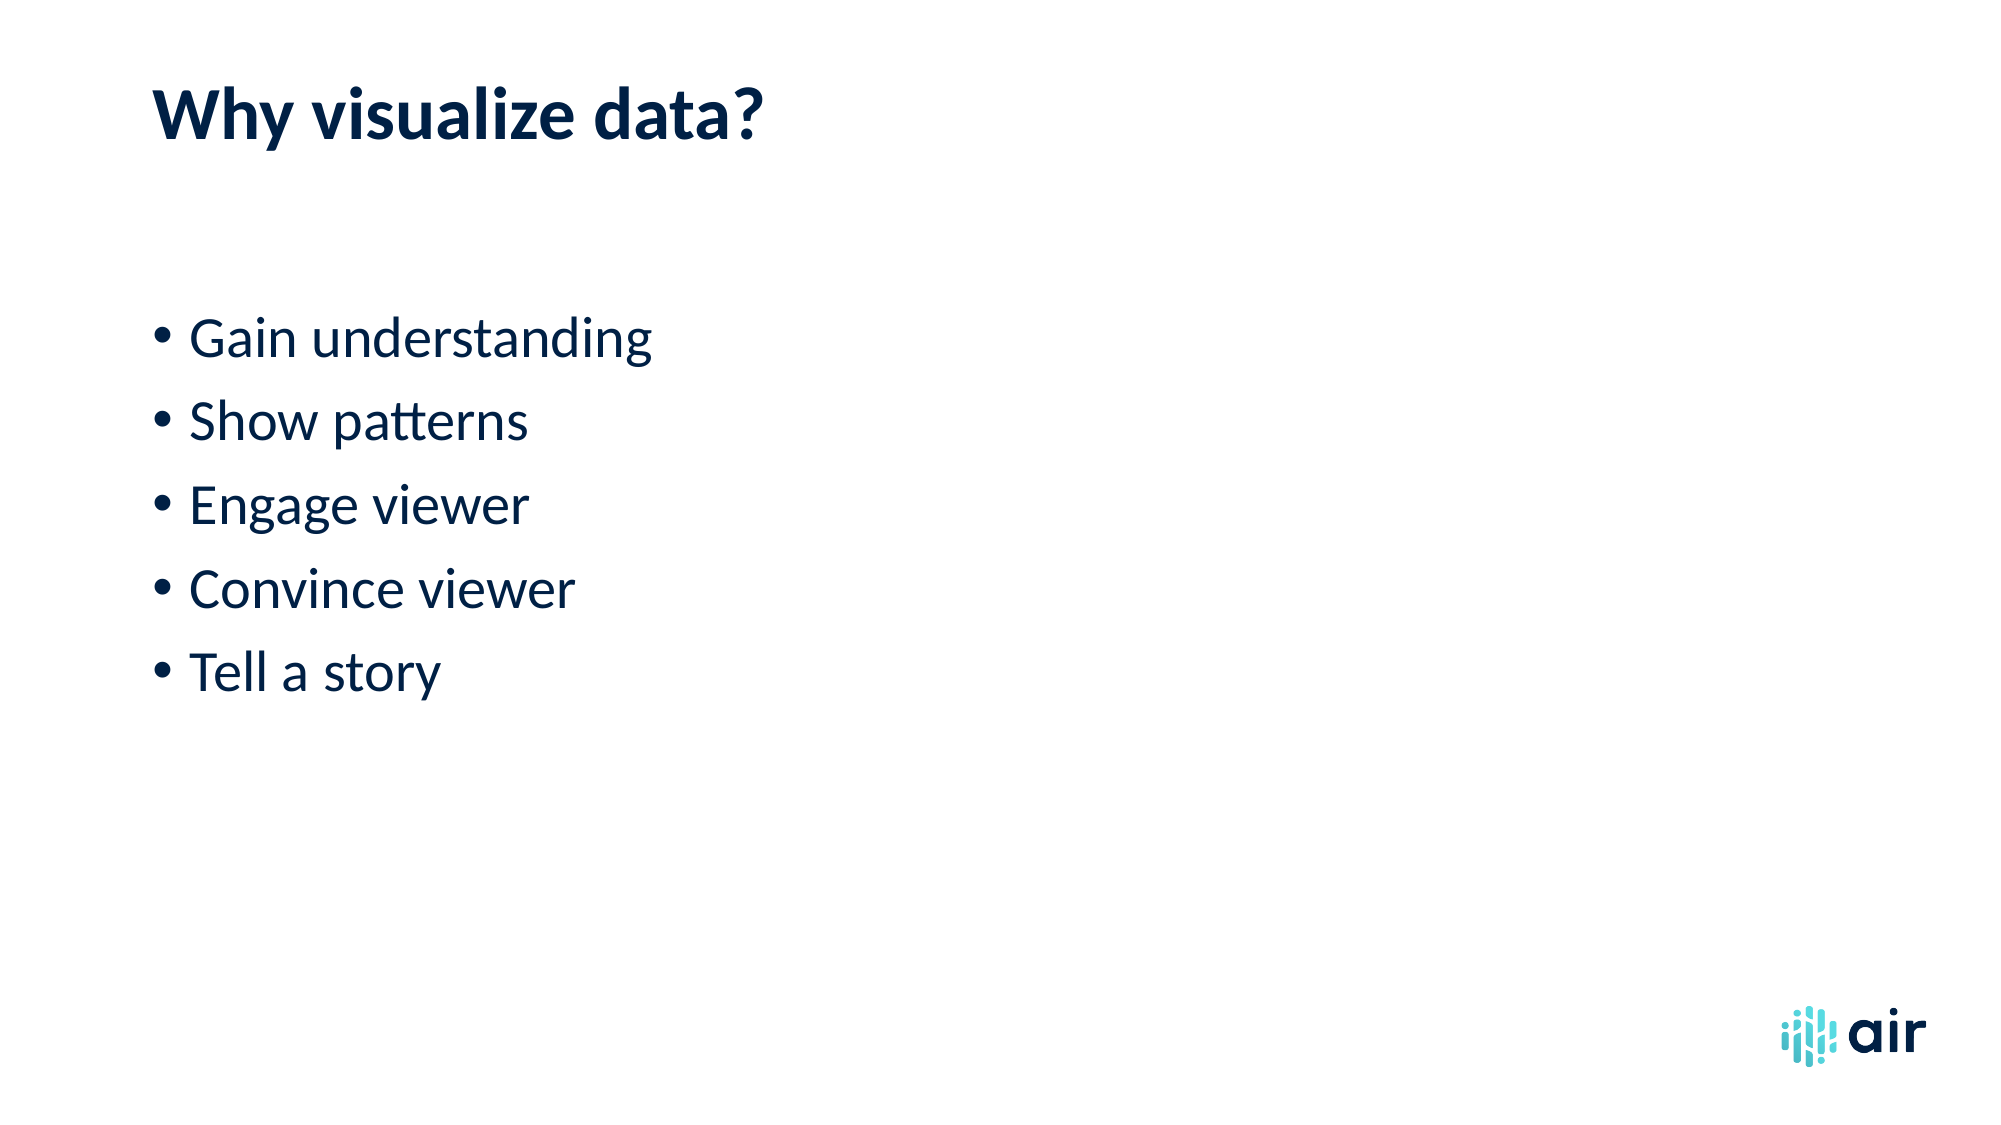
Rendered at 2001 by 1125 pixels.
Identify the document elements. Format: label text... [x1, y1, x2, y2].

title Why visualize data? [137, 67, 1863, 242]
picture [1773, 1001, 1932, 1070]
list Gain understanding Show patterns Engage viewer Convince viewer Tell a story [137, 299, 1863, 1014]
